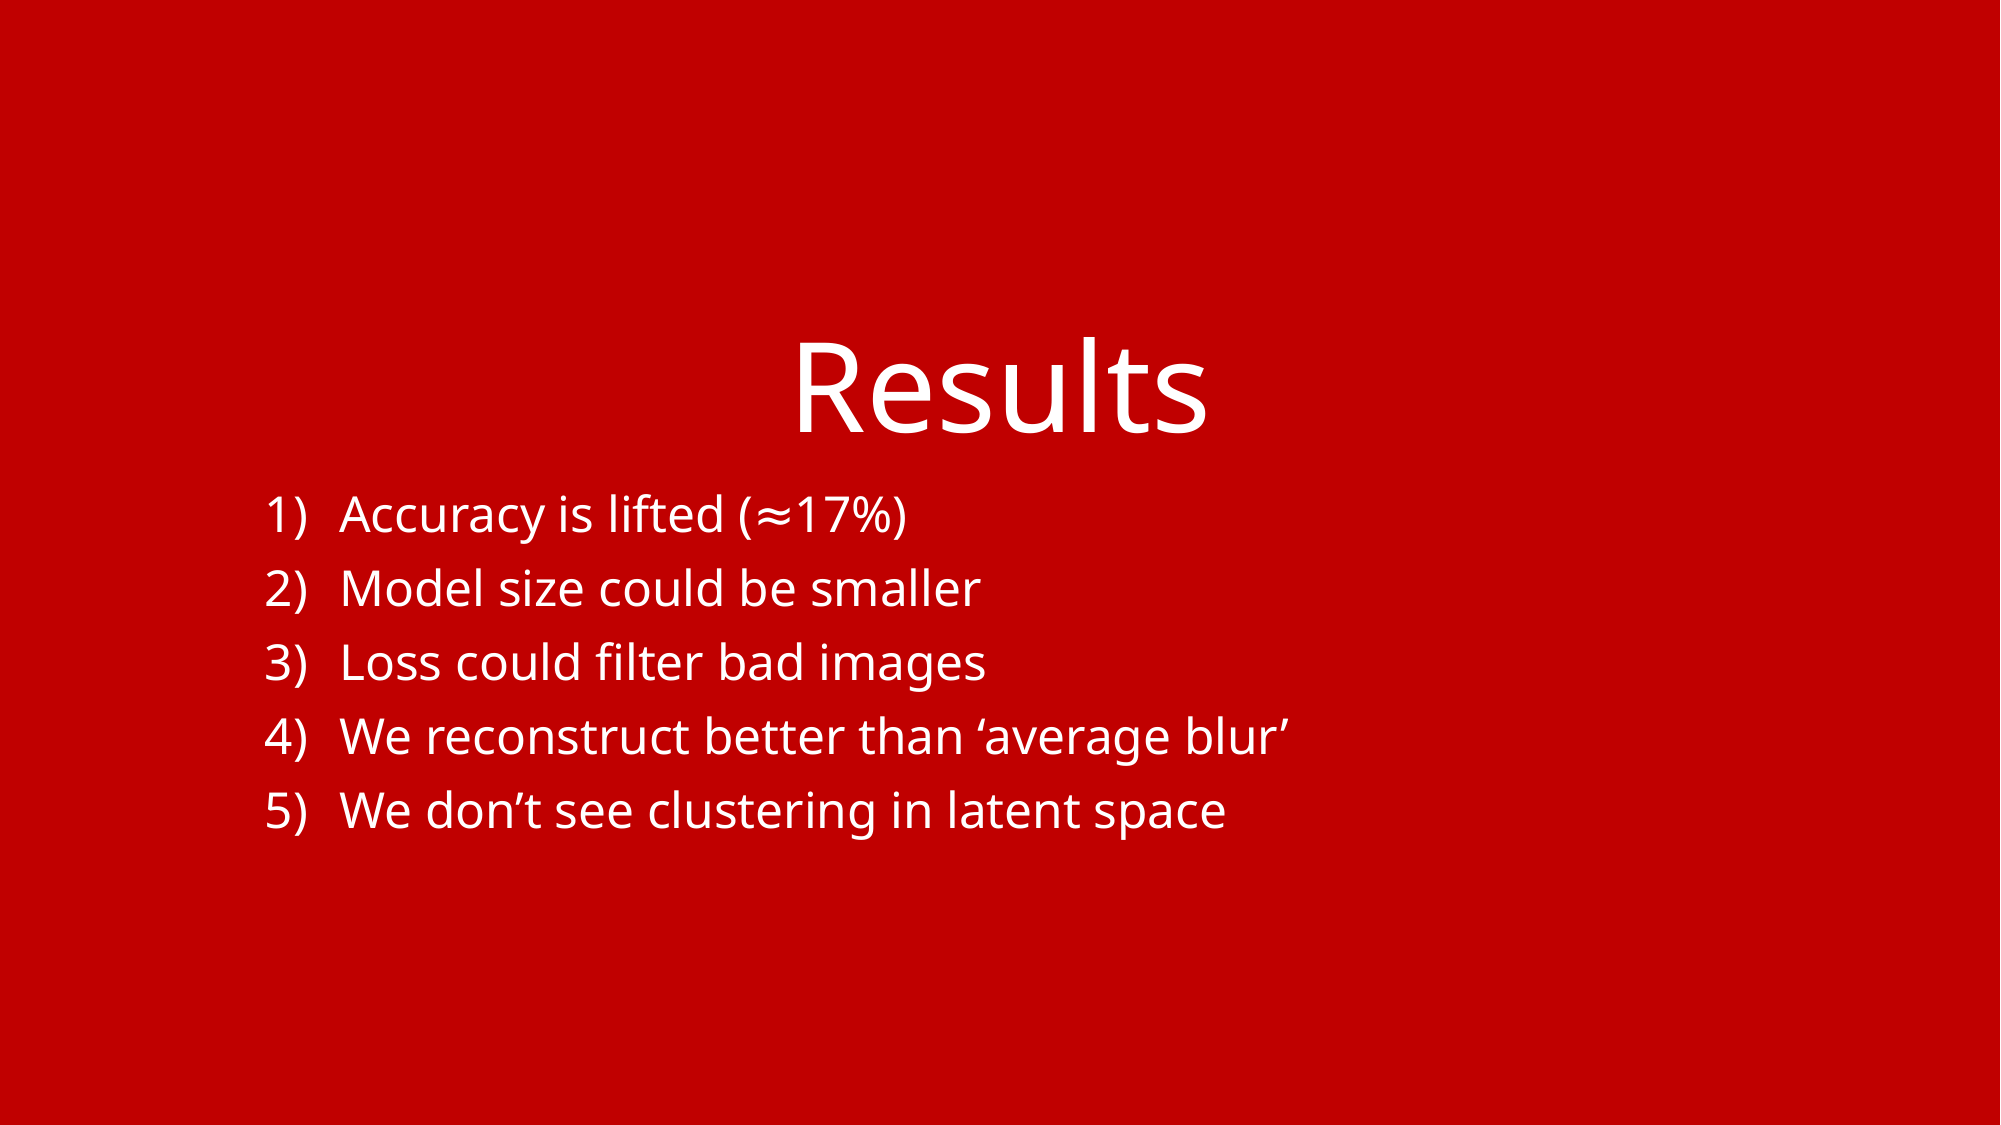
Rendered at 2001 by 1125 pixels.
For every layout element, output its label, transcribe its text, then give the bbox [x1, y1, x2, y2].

subtitle Accuracy is lifted (≈17%) Model size could be smaller Loss could filter bad images We reconstruct better than ‘average blur’ We don’t see clustering in latent space [249, 482, 1750, 850]
title Results [249, 75, 1750, 468]
